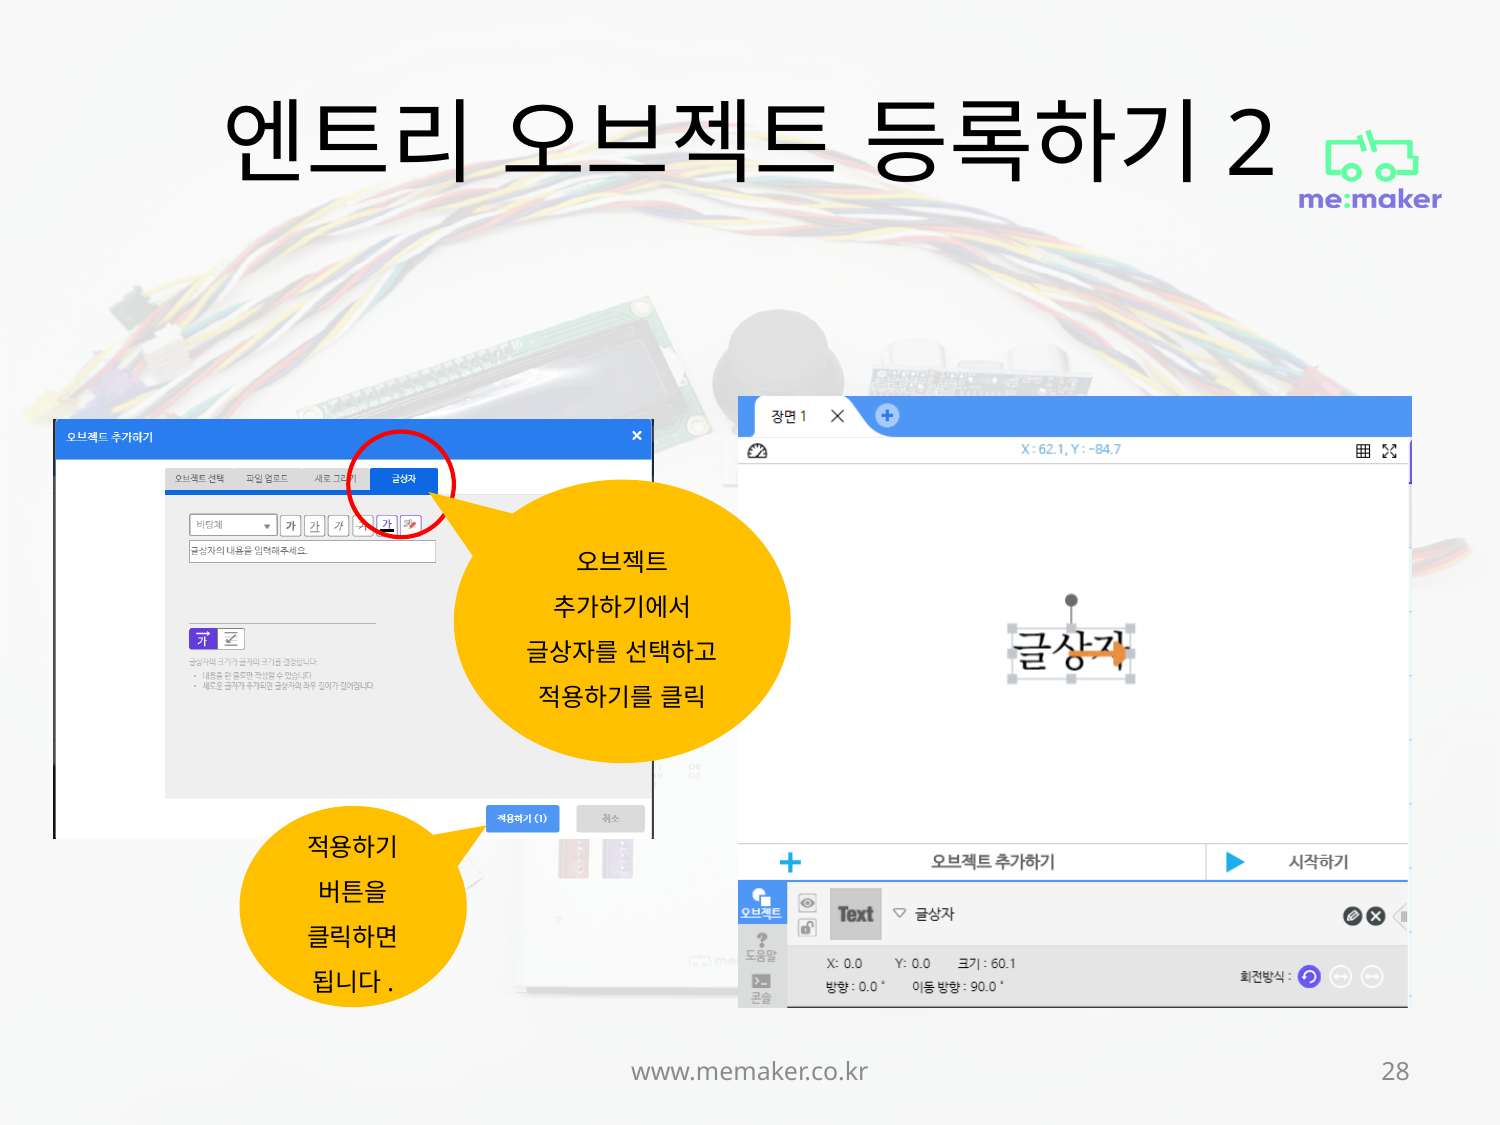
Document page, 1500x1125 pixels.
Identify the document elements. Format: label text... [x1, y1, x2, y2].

text_box 적용하기 버튼을 클릭하면 됩니다. [237, 847, 474, 1010]
slide_number 28 [1074, 1042, 1425, 1103]
text_box 오브젝트 추가하기에서 글상자를 선택하고 적용하기를 클릭 [657, 480, 732, 763]
picture [0, 0, 1500, 1125]
footer www.memaker.co.kr [512, 1042, 988, 1103]
title 엔트리 오브젝트 등록하기2 [75, 45, 1425, 233]
